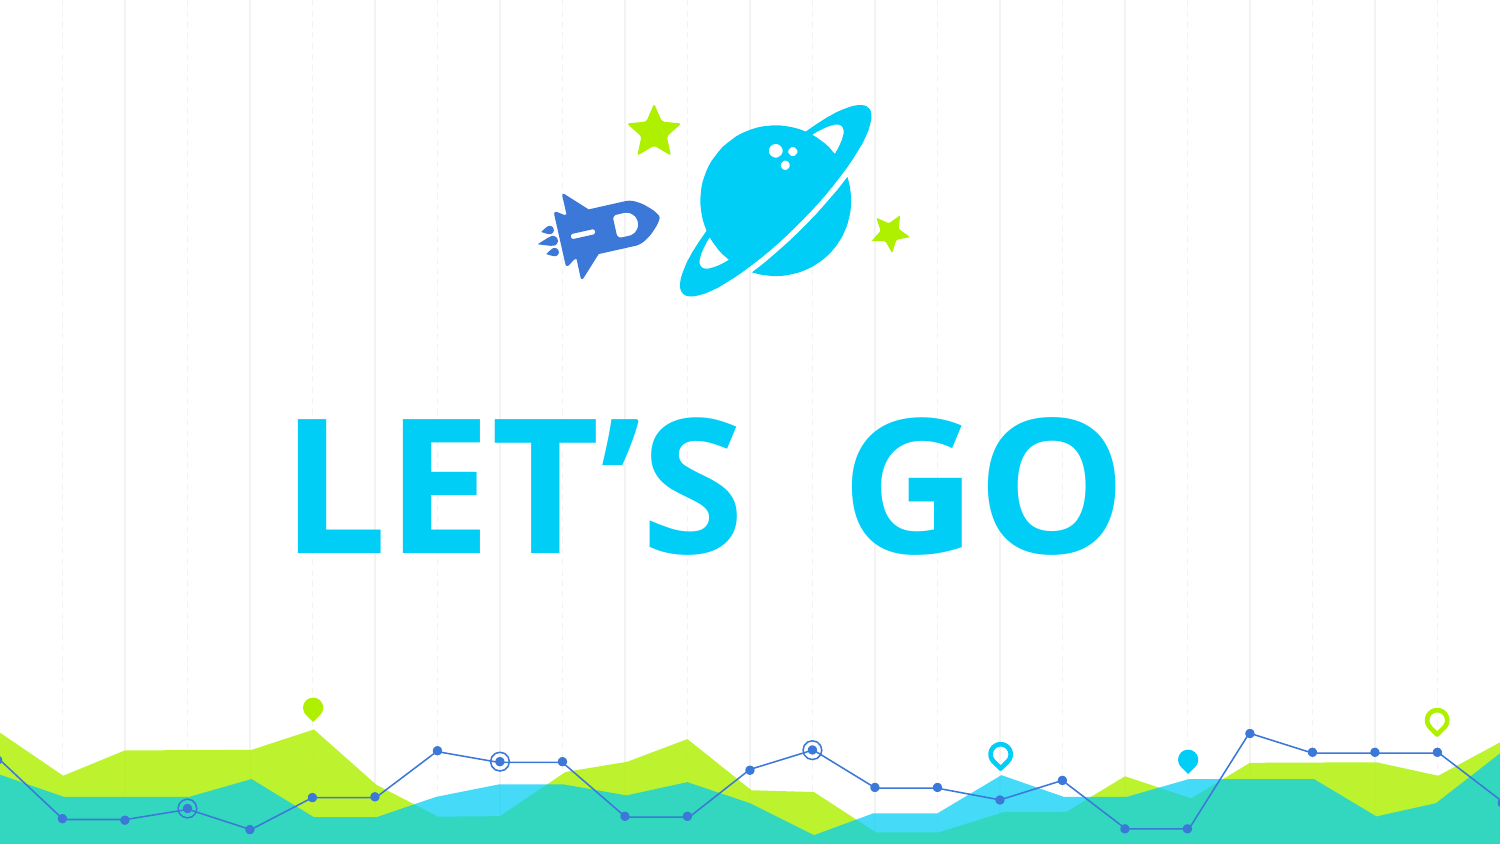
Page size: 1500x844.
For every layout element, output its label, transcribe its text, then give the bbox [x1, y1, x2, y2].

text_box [547, 182, 645, 280]
text_box [628, 105, 674, 155]
title LET’S GO [66, 339, 1342, 606]
text_box [877, 215, 909, 253]
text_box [679, 104, 872, 297]
